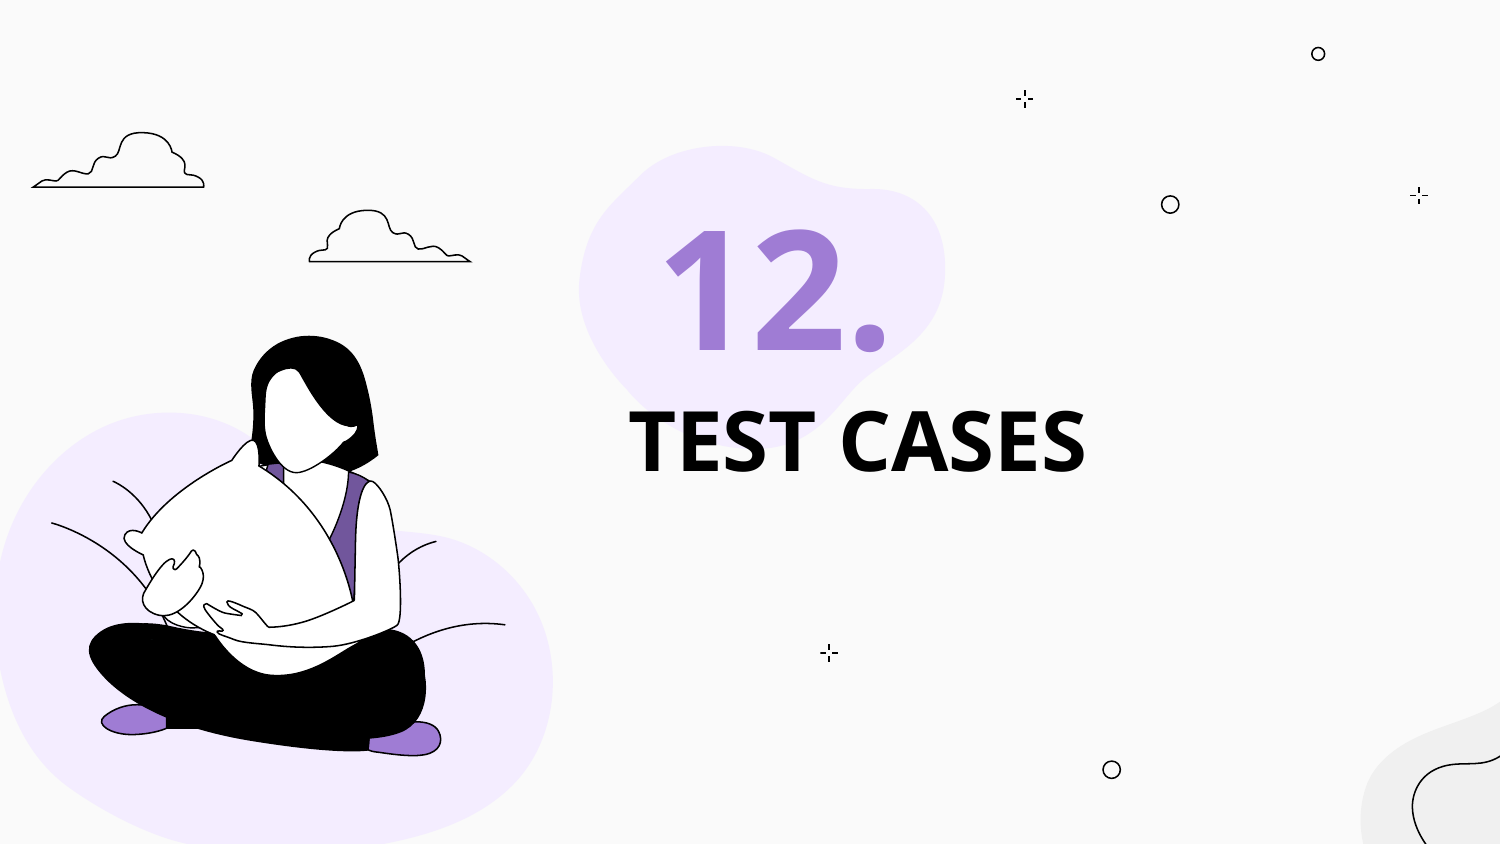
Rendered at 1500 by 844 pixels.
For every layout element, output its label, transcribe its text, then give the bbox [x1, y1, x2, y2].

text_box [578, 145, 925, 374]
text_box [0, 131, 564, 844]
title TEST CASES [613, 365, 1471, 511]
title 12. [641, 209, 989, 358]
